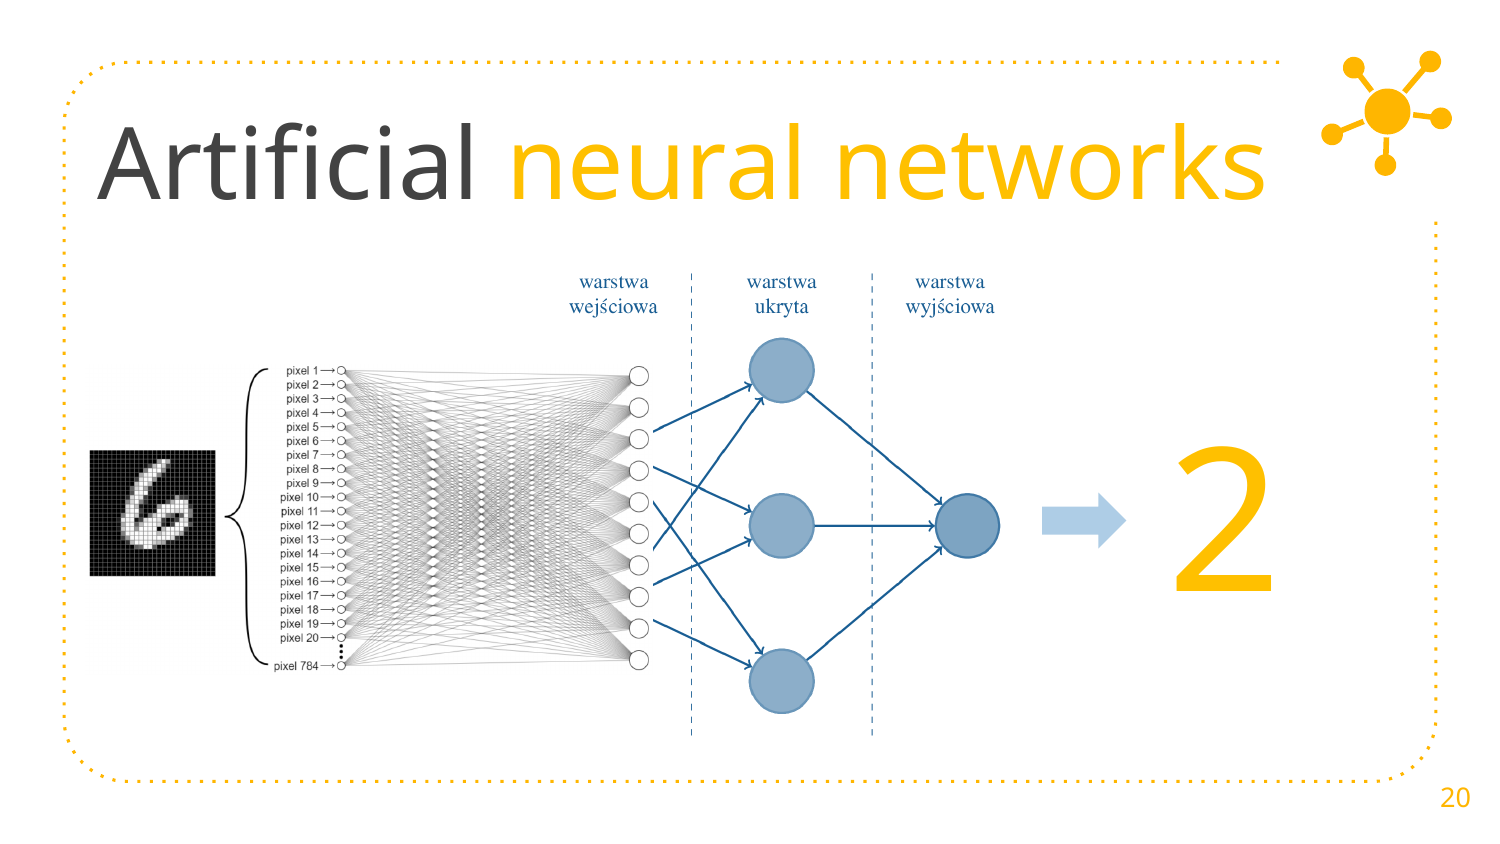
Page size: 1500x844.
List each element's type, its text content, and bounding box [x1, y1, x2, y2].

slide_number 20 [1411, 753, 1500, 844]
picture [85, 272, 1042, 736]
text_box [1321, 50, 1453, 177]
text_box 2 [1146, 397, 1304, 626]
text_box [1046, 490, 1129, 551]
title Artificial neural networks [82, 84, 1335, 226]
